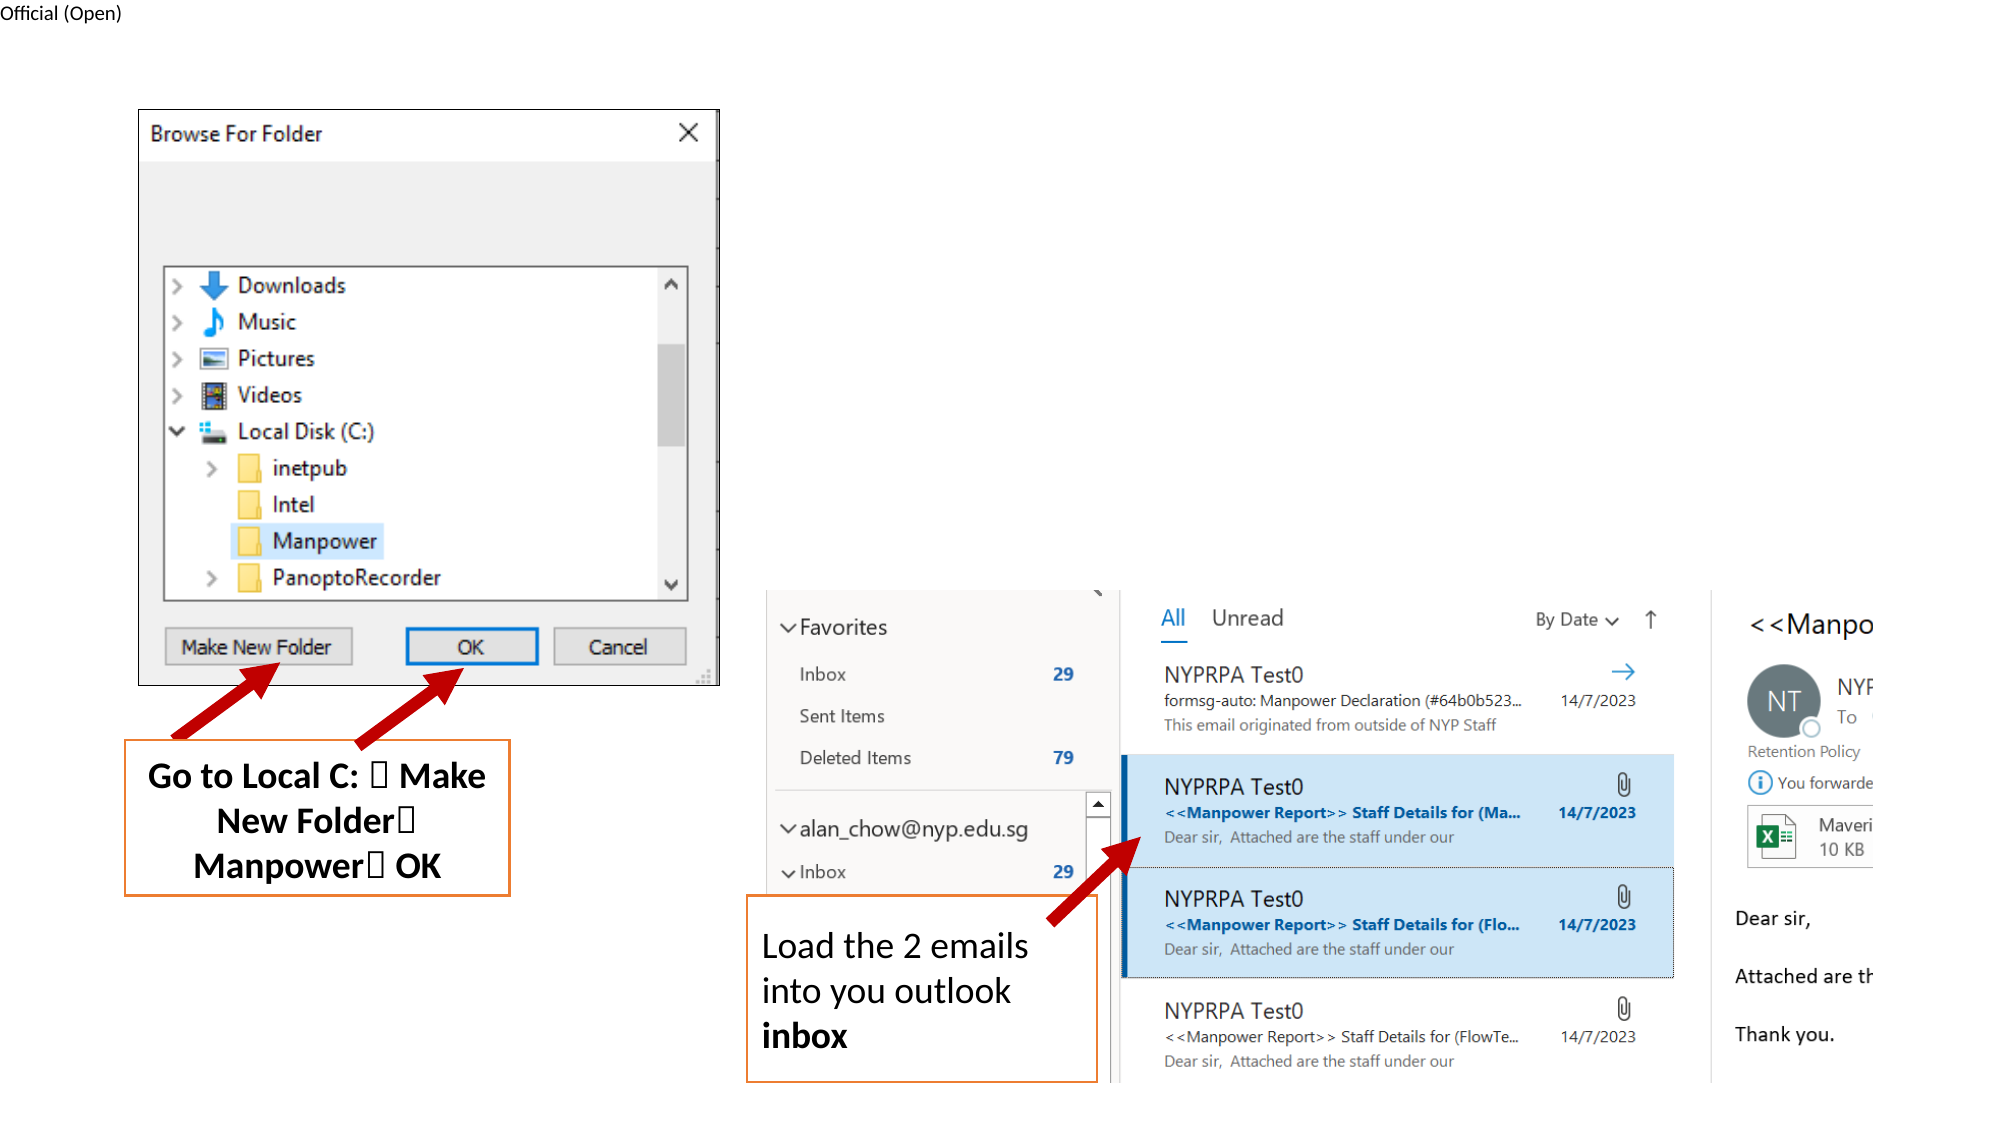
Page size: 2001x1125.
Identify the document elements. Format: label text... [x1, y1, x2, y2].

text_box Go to Local C:  Make New Folder Manpower OK [124, 739, 511, 897]
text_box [357, 667, 464, 747]
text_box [747, 590, 1873, 1083]
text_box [174, 662, 281, 741]
picture [138, 109, 720, 686]
